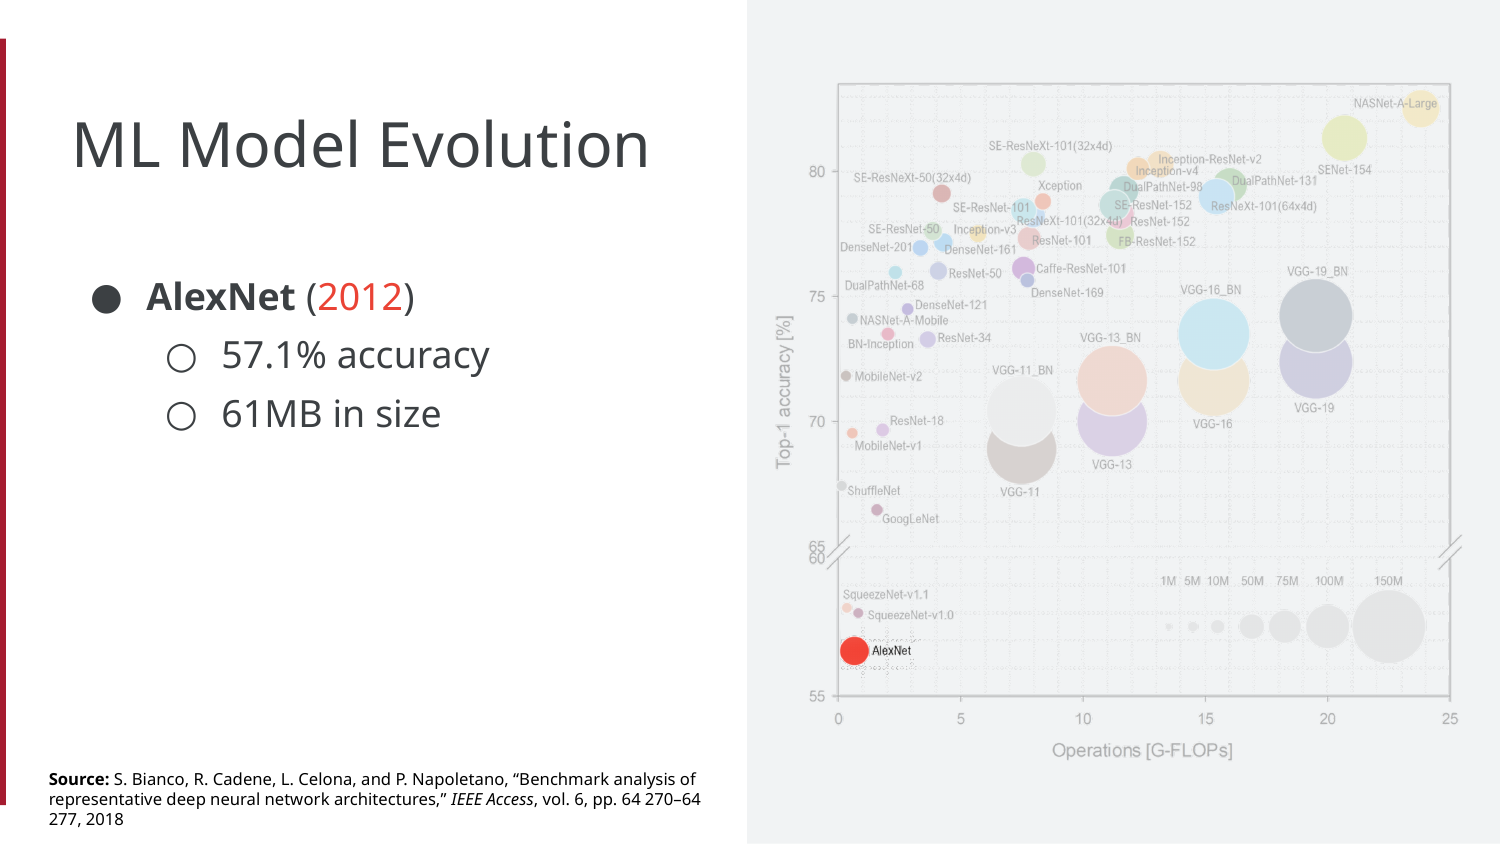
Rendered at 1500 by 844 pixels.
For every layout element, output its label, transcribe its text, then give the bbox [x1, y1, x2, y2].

text_box Source: S. Bianco, R. Cadene, L. Celona, and P. Napoletano, “Benchmark analysis of representative deep neural network architectures,” IEEE Access, vol. 6, pp. 64 270–64 277, 2018 [33, 753, 748, 844]
title ML Model Evolution [56, 99, 691, 259]
list AlexNet (2012) 57.1% accuracy 61MB in size [56, 259, 545, 581]
picture [747, 69, 1500, 775]
